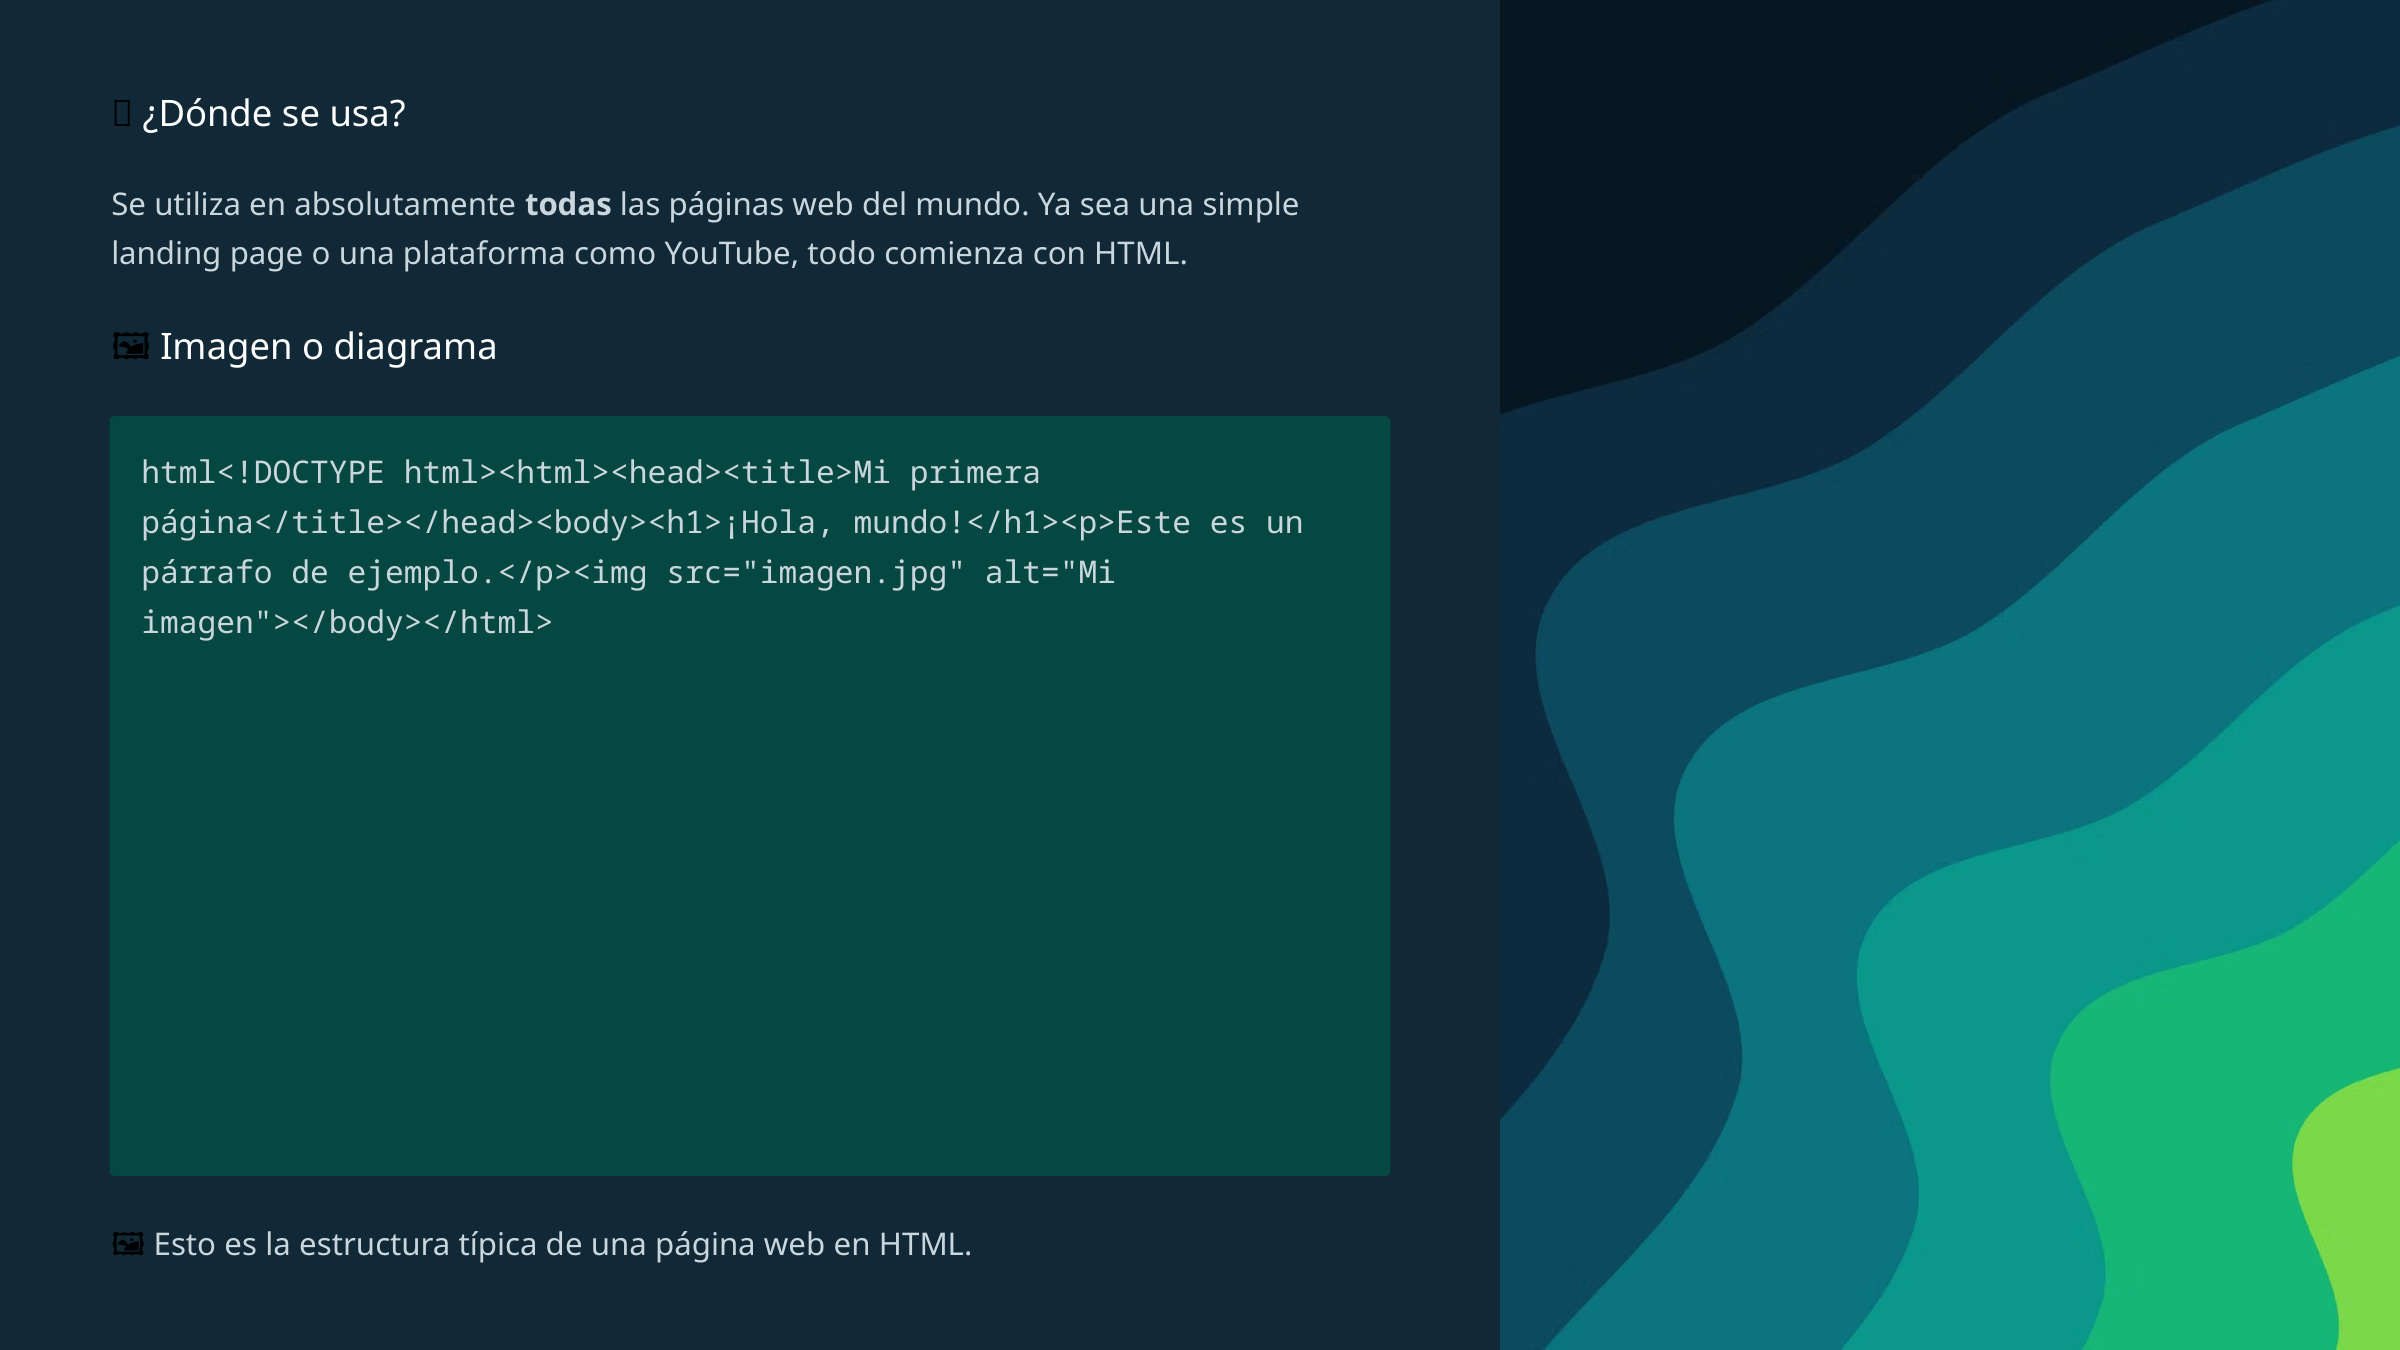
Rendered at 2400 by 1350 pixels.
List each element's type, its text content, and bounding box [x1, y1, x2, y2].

text_box 🖼️ Esto es la estructura típica de una página web en HTML. [111, 1211, 1389, 1263]
text_box 🌐 ¿Dónde se usa? [111, 87, 517, 136]
text_box Se utiliza en absolutamente todas las páginas web del mundo. Ya sea una simple landing page o una plataforma como YouTube, todo comienza con HTML. [111, 171, 1389, 273]
text_box 🖼️ Imagen o diagrama [111, 320, 602, 369]
text_box [109, 416, 1391, 1176]
picture [1499, 0, 2400, 1350]
text_box html<!DOCTYPE html><html><head><title>Mi primera página</title></head><body><h1>¡Hola, mundo!</h1><p>Este es un párrafo de ejemplo.</p><img src="imagen.jpg" alt="Mi imagen"></body></html> [141, 440, 1359, 1153]
